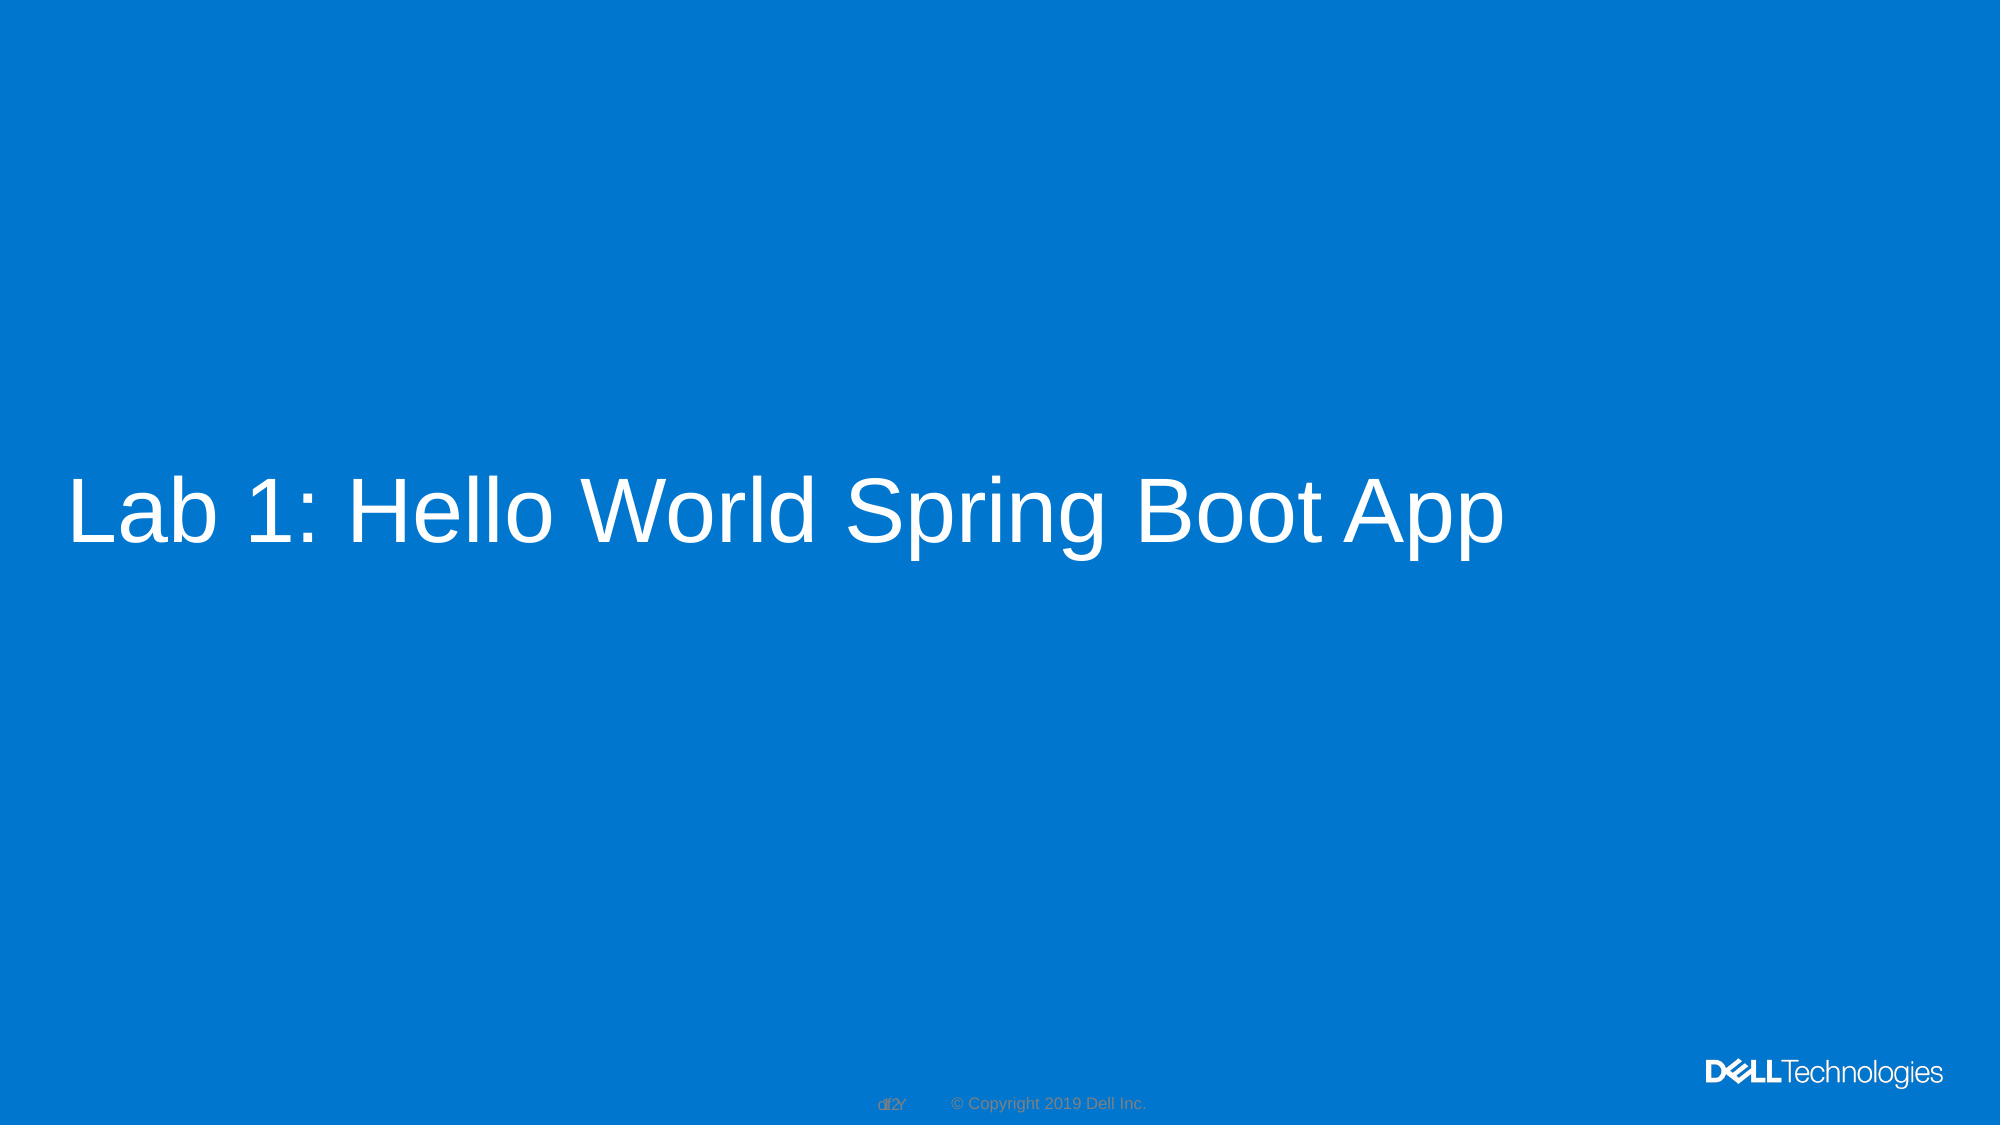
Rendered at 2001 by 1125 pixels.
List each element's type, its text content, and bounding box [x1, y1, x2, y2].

picture [1706, 1058, 1943, 1089]
title Lab 1: Hello World Spring Boot App [66, 463, 1792, 564]
